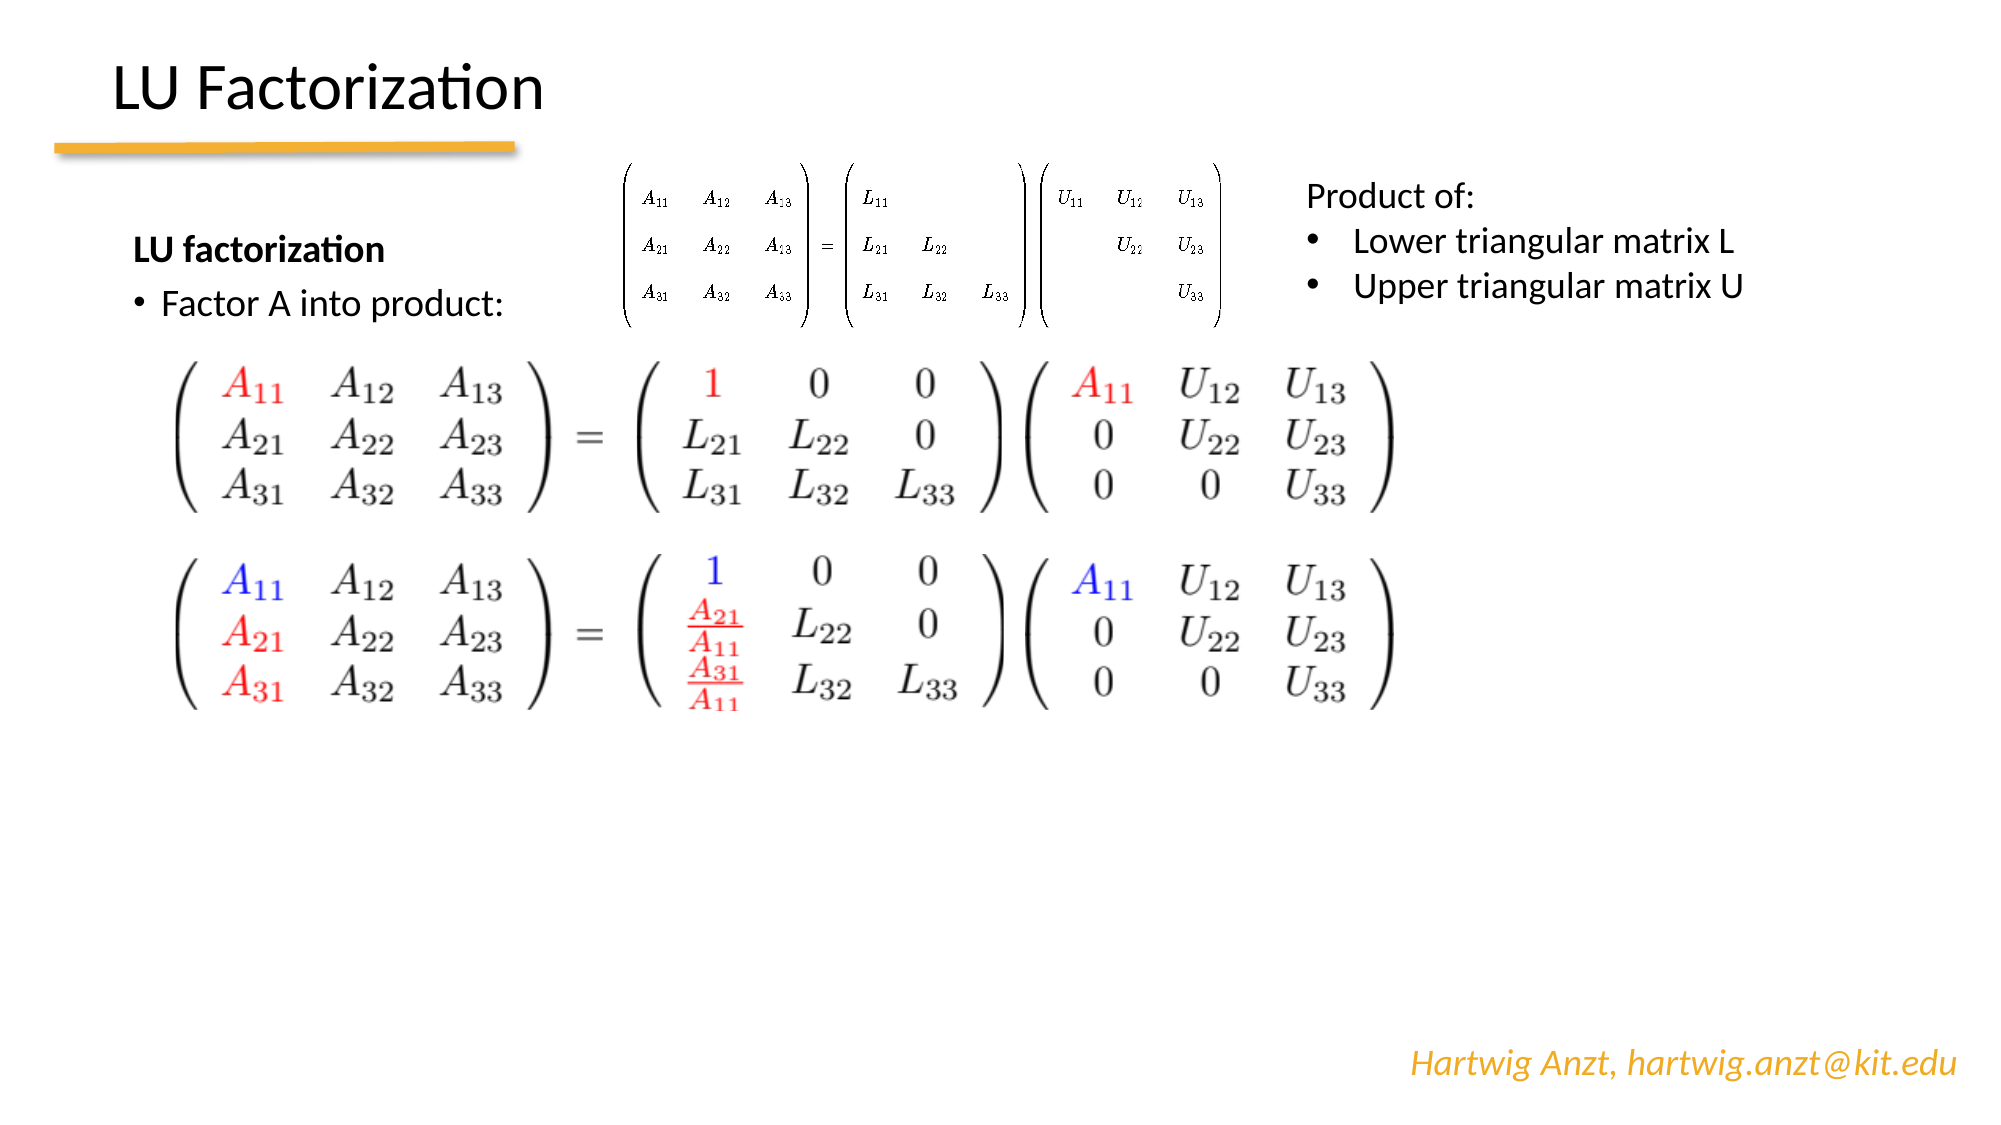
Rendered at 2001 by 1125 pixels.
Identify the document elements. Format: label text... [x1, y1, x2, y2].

picture [623, 163, 1221, 328]
text_box LU Factorization [97, 35, 561, 131]
picture [175, 557, 603, 710]
picture [636, 360, 1002, 513]
picture [1024, 360, 1394, 513]
text_box Product of: Lower triangular matrix L Upper triangular matrix U [1291, 163, 1760, 314]
text_box Hartwig Anzt, hartwig.anzt@kit.edu [1395, 1030, 1974, 1091]
picture [1024, 557, 1394, 710]
picture [636, 554, 1004, 711]
picture [175, 360, 603, 513]
text_box LU factorization Factor A into product: [118, 216, 689, 380]
